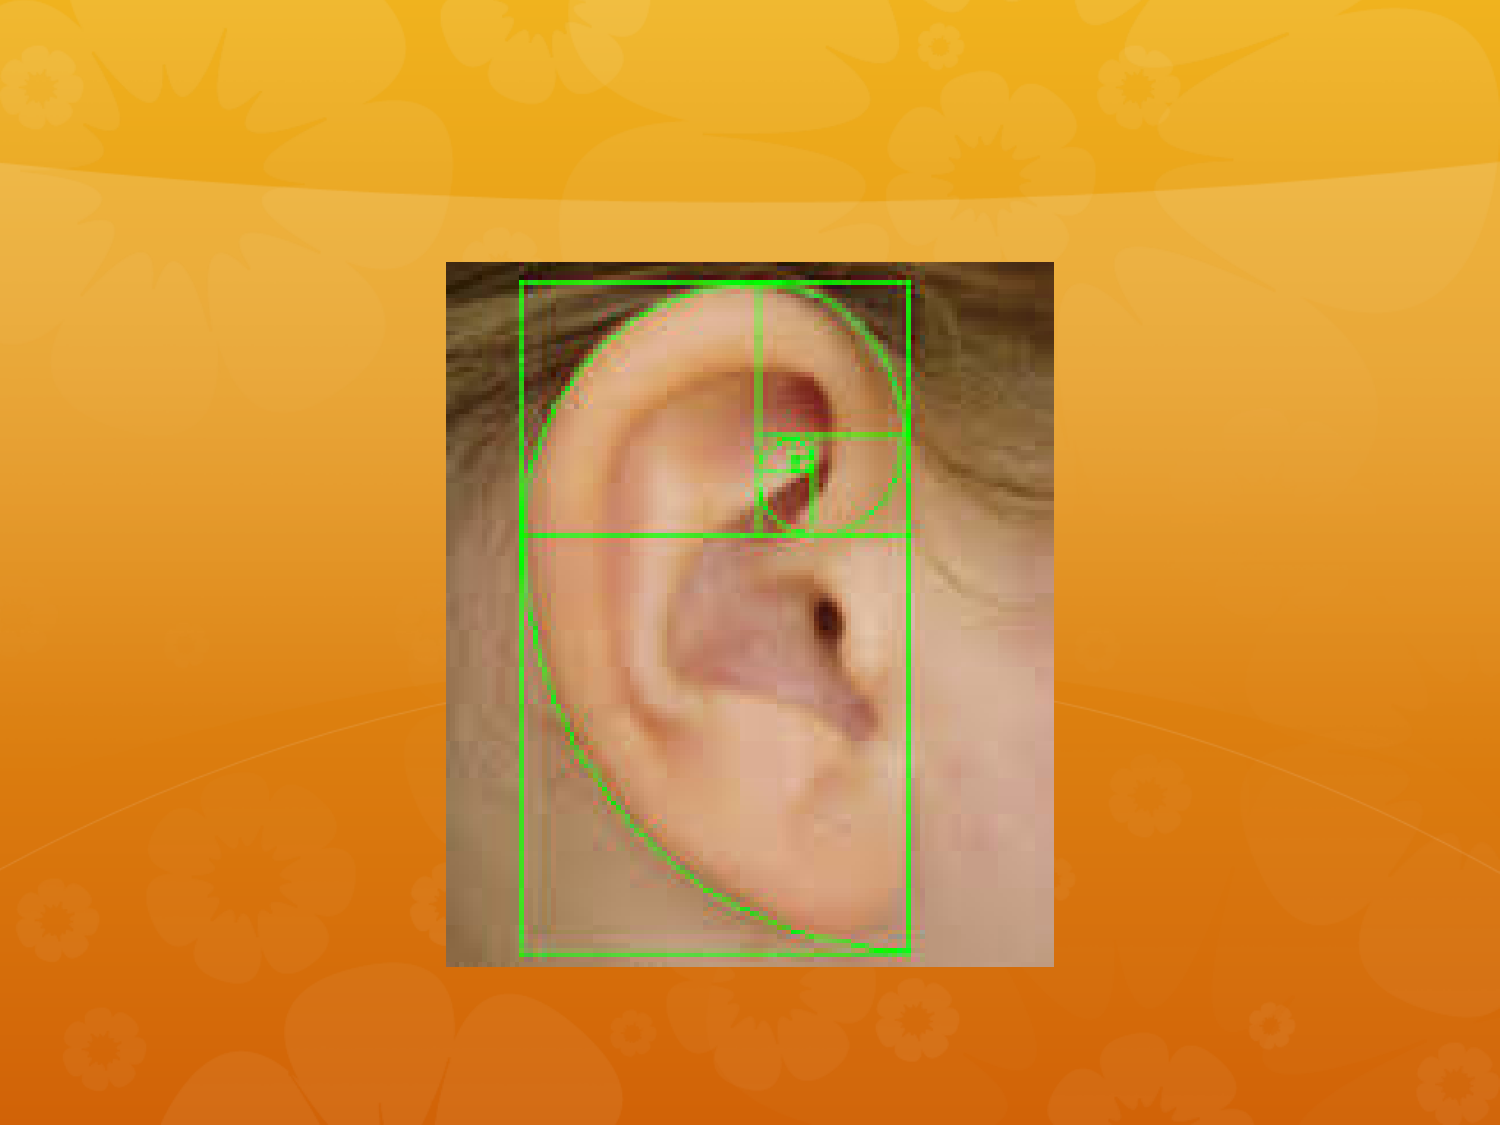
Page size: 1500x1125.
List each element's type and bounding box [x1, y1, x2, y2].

picture [0, 0, 1500, 1125]
list [156, 262, 1344, 967]
